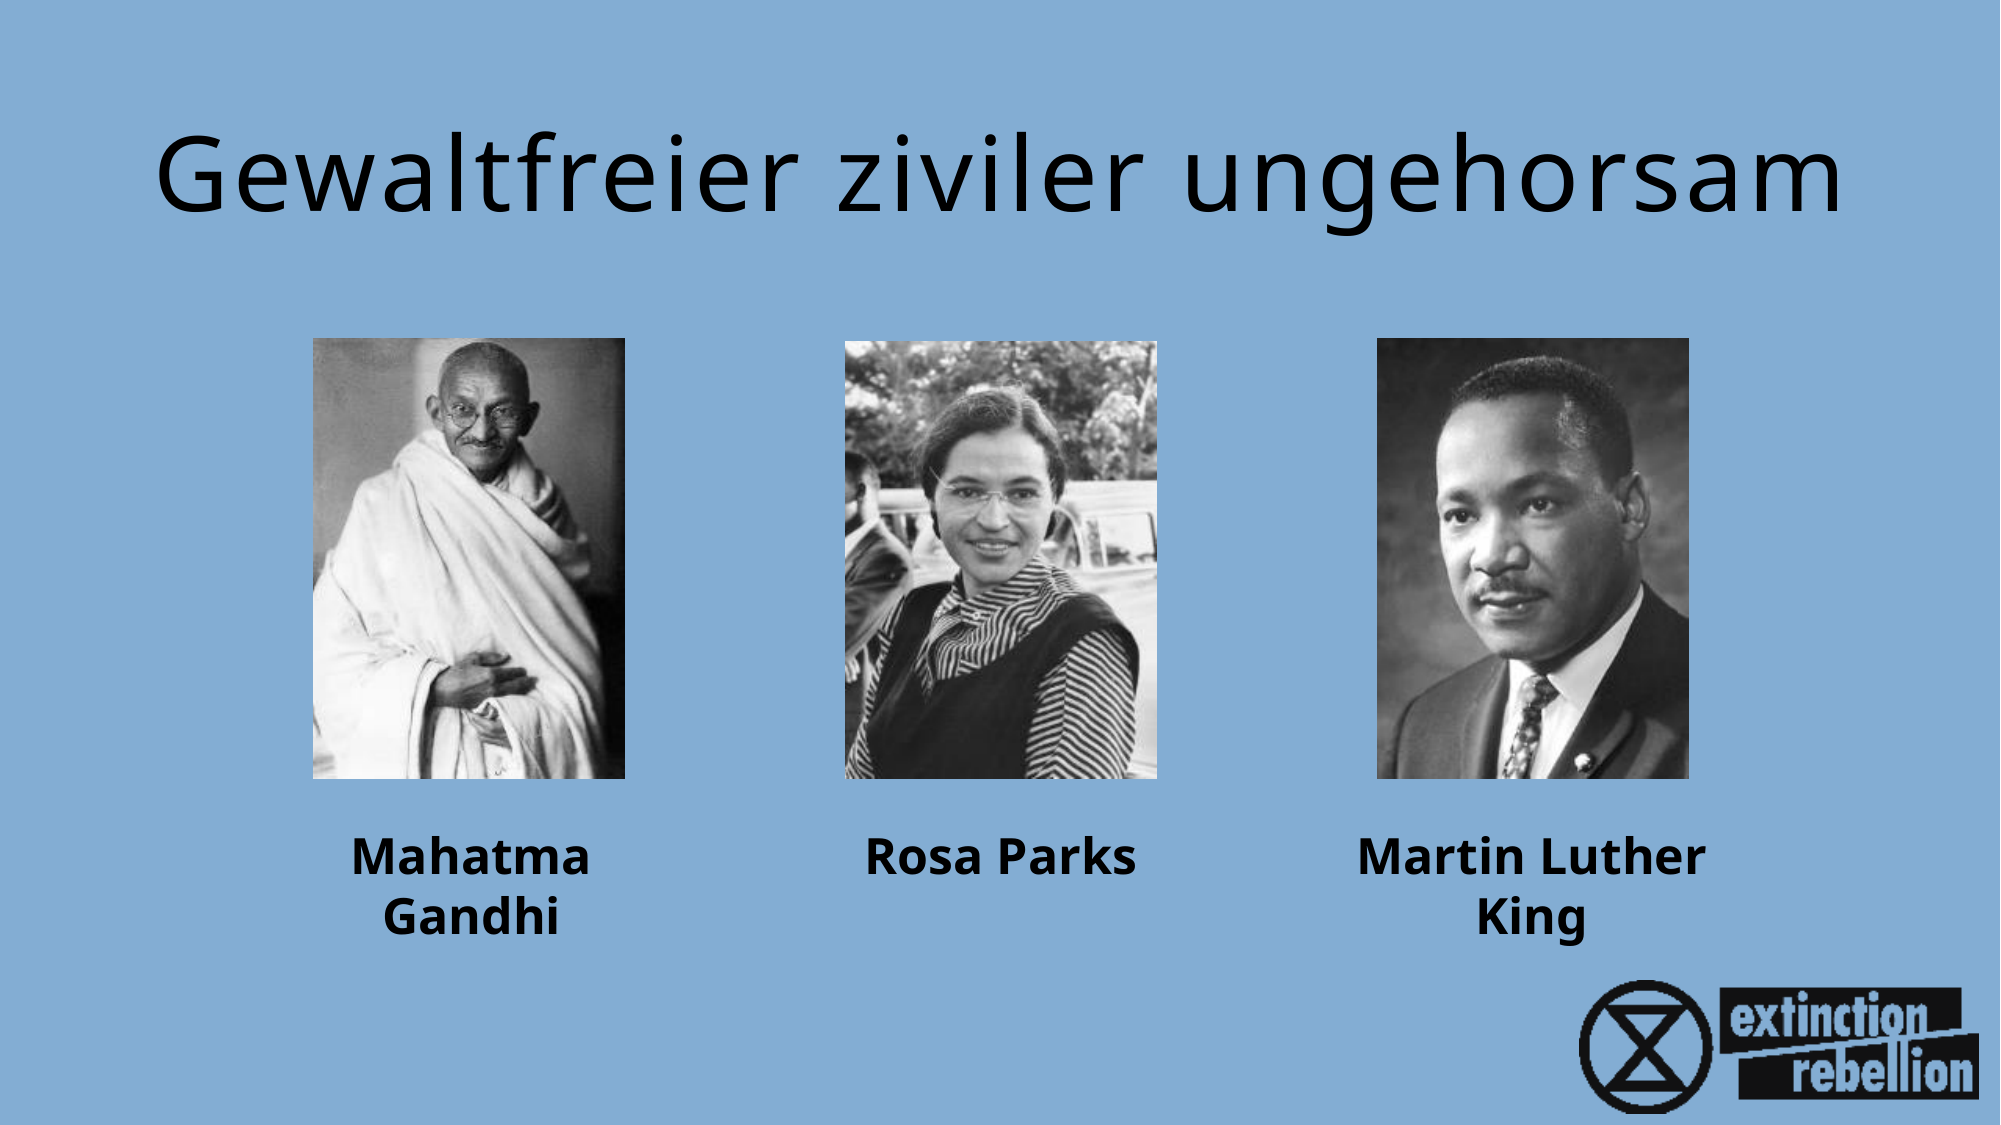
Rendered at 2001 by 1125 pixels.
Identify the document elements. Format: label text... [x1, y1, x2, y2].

text_box Mahatma Gandhi [254, 817, 689, 953]
text_box Gewaltfreier ziviler ungehorsam [138, 99, 1864, 240]
text_box Martin Luther King [1320, 817, 1743, 953]
picture [1579, 980, 1979, 1115]
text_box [313, 338, 1690, 783]
text_box Rosa Parks [845, 817, 1157, 893]
